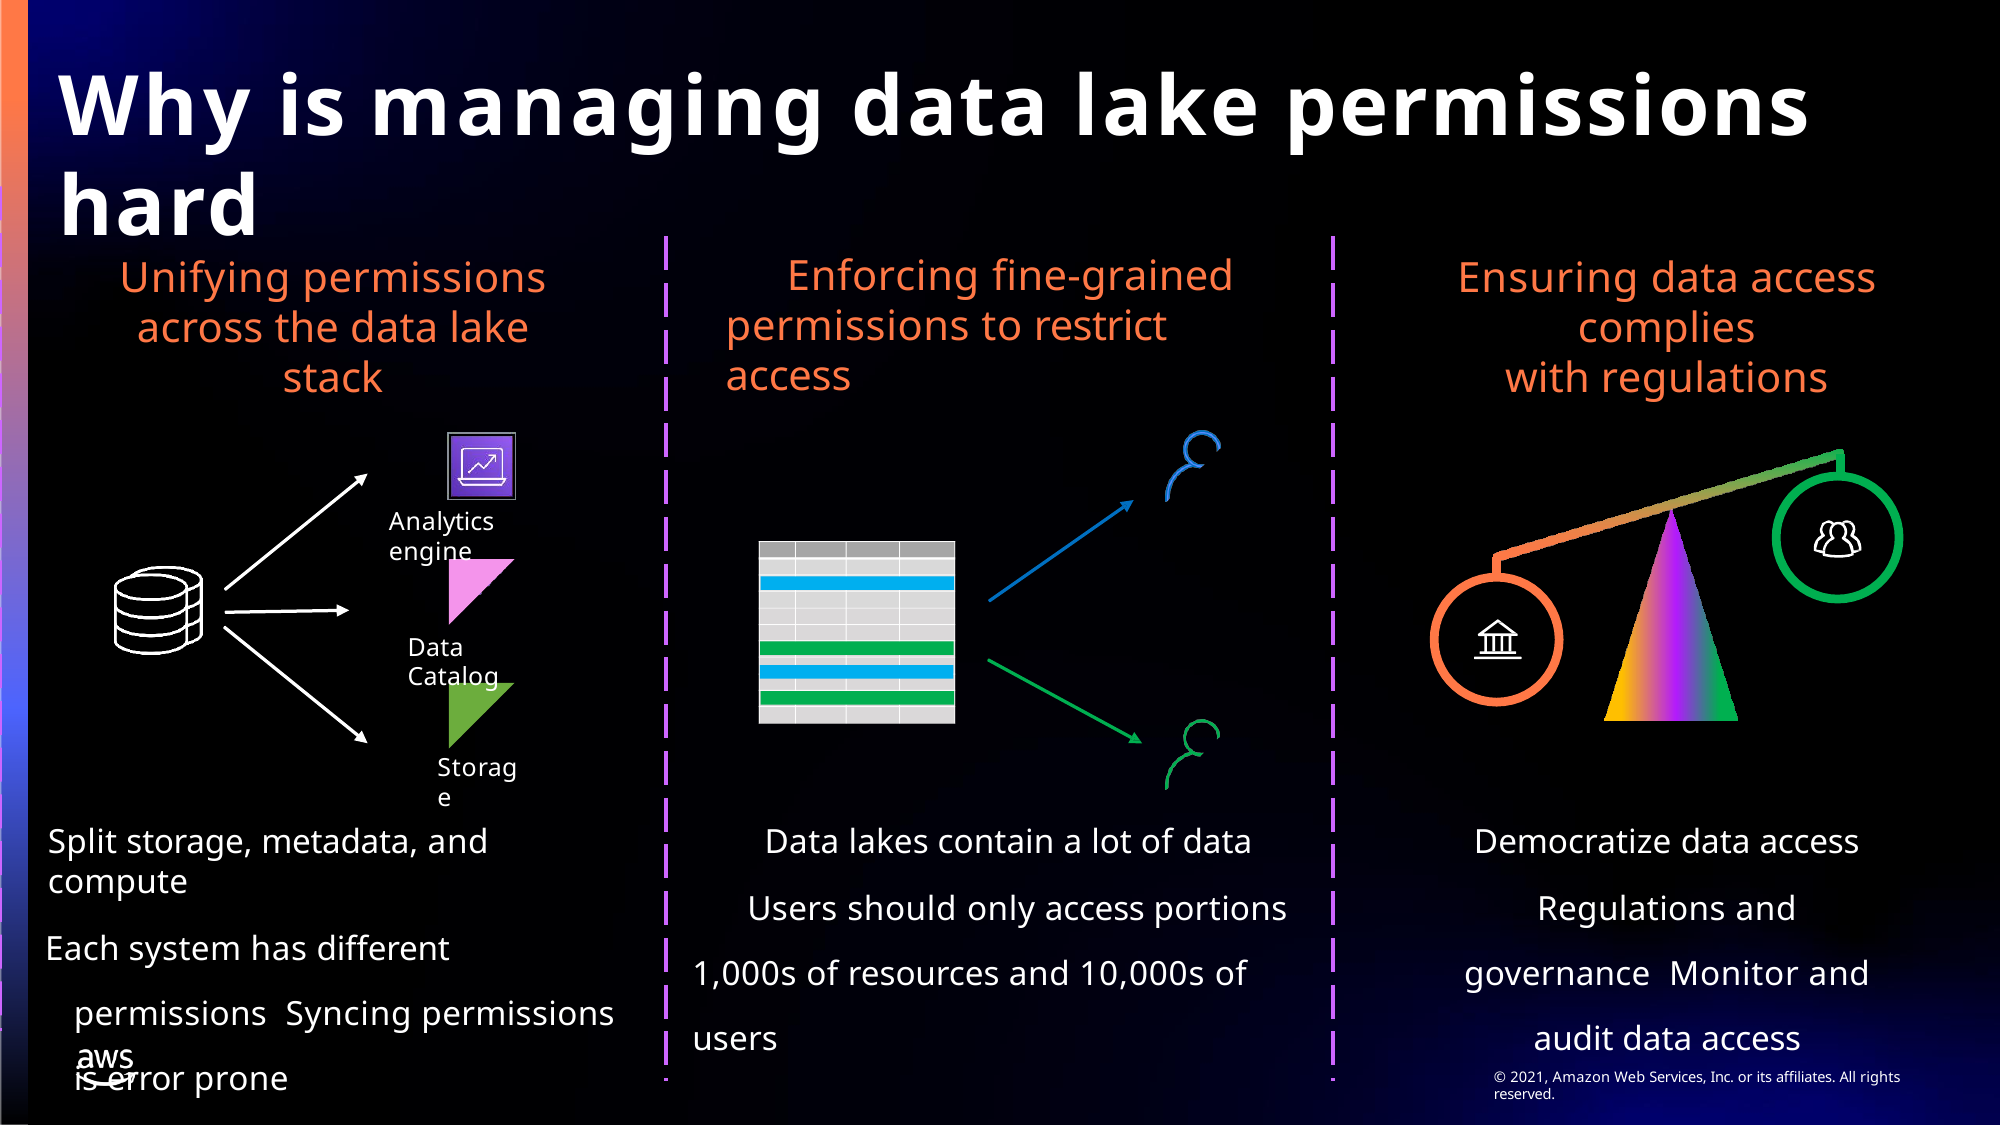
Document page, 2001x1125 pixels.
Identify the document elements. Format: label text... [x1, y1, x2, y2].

text_box Unifying permissions across the data lake stack [89, 248, 577, 401]
text_box Storage [435, 749, 528, 812]
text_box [758, 541, 957, 724]
text_box Democratize data access Regulations and governance Monitor and audit data access [1438, 817, 1895, 1057]
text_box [448, 682, 515, 749]
text_box [987, 658, 1143, 744]
text_box Ensuring data access complies with regulations [1380, 248, 1954, 402]
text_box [1429, 449, 1904, 721]
text_box Split storage, metadata, and compute Each system has different permissions Syncing permissions is error prone [43, 817, 623, 1097]
text_box Enforcing fine-grained permissions to restrict access [723, 246, 1277, 399]
text_box [988, 500, 1134, 603]
footer © 2021, Amazon Web Services, Inc. or its affiliates. All rights reserved. [1491, 1066, 1958, 1125]
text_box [0, 0, 29, 1125]
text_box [448, 558, 515, 626]
picture [29, 0, 2000, 1125]
text_box Data lakes contain a lot of data Users should only access portions 1,000s of resources and 10,000s of users [690, 817, 1310, 1057]
text_box Data Catalog [405, 628, 558, 691]
text_box Analytics engine [386, 503, 577, 566]
title Why is managing data lake permissions hard [56, 50, 1867, 253]
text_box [90, 473, 368, 744]
